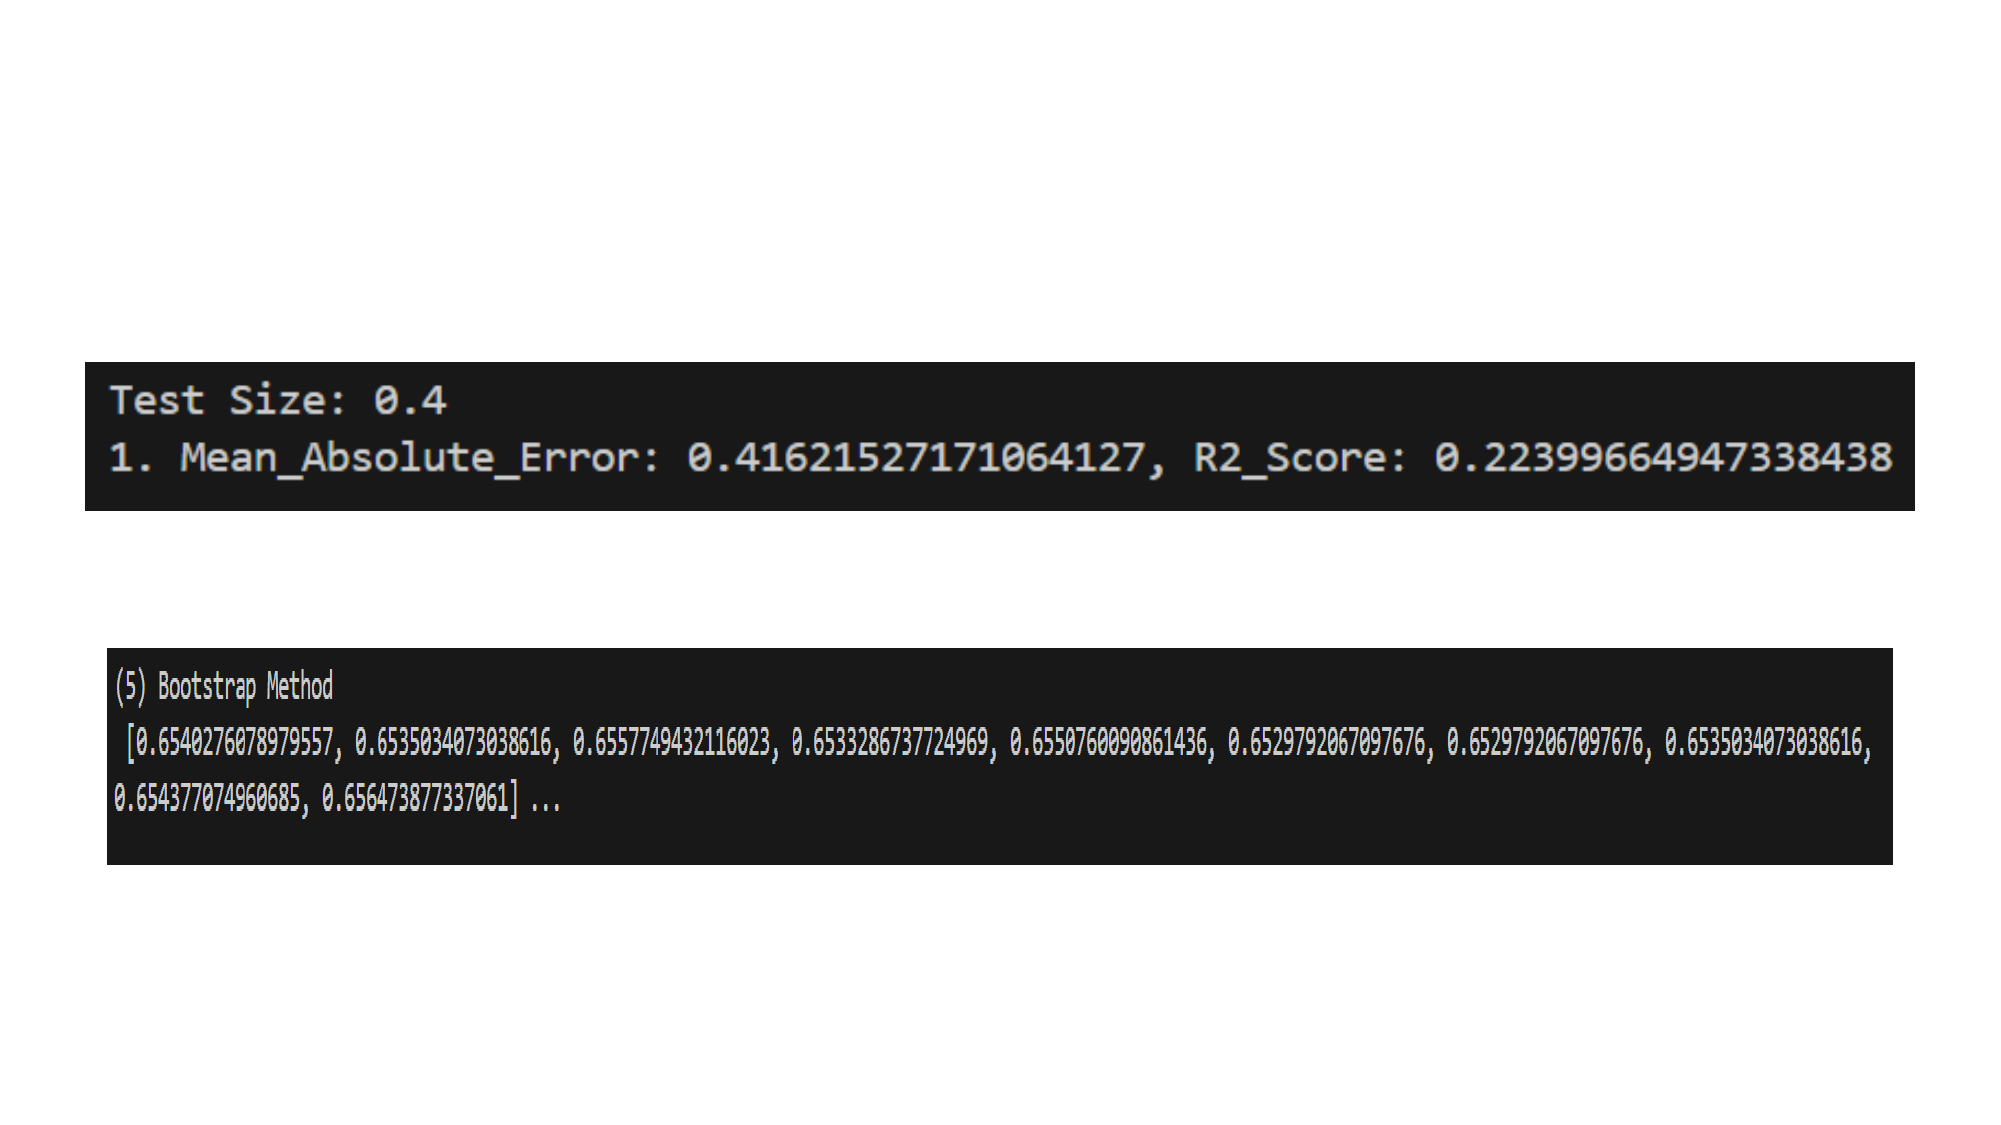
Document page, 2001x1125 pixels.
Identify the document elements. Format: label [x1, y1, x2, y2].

picture [106, 647, 1894, 865]
picture [84, 362, 1916, 512]
